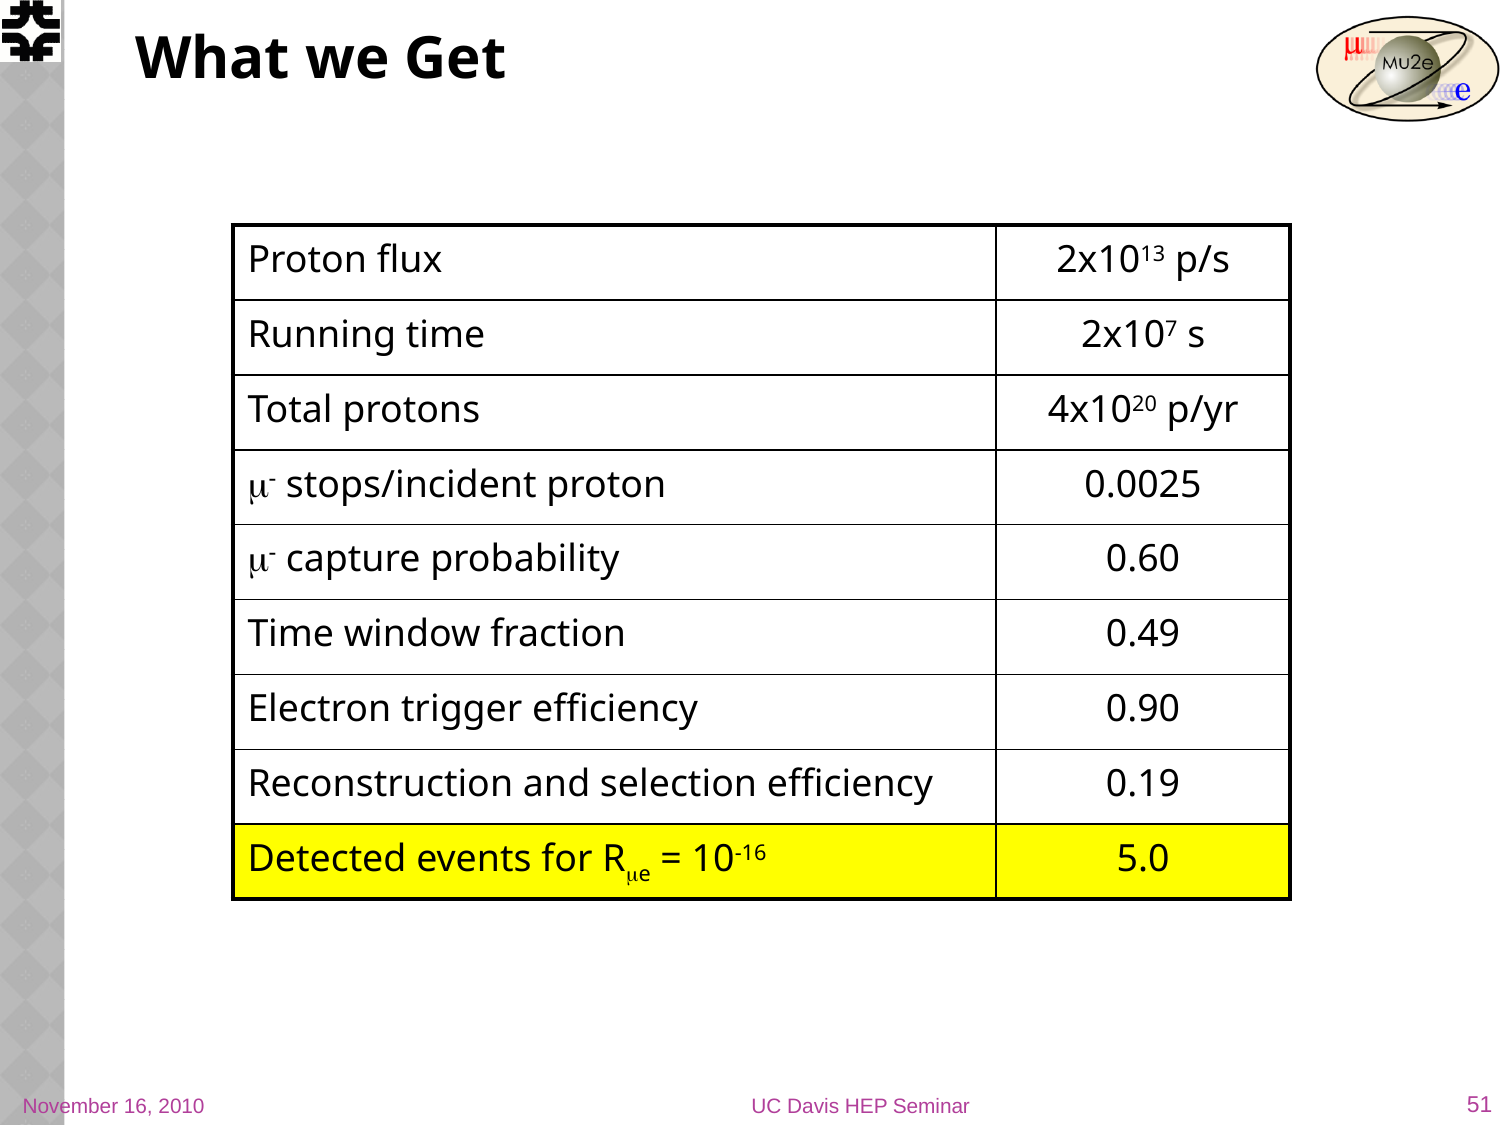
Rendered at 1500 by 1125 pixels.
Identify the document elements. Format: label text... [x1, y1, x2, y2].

title What we Get [127, 7, 1380, 91]
table_cell Reconstruction and selection efficiency [235, 750, 995, 823]
table_header 2x1013 p/s [997, 227, 1288, 299]
footer UC Davis HEP Seminar [509, 1072, 985, 1118]
table_cell Detected events for Rme = 10-16 [235, 825, 995, 897]
table_cell 0.60 [997, 525, 1288, 599]
table_cell 2x107 s [997, 301, 1288, 374]
picture [0, 0, 61, 62]
table_cell m- stops/incident proton [235, 451, 995, 524]
table_cell Total protons [235, 376, 995, 449]
table_cell 0.19 [997, 750, 1288, 823]
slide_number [7, 1072, 358, 1118]
table_cell Time window fraction [235, 600, 995, 674]
table_cell 0.90 [997, 675, 1288, 749]
text_box [0, 0, 65, 1125]
table_header Proton flux [235, 227, 995, 299]
table_cell Electron trigger efficiency [235, 675, 995, 749]
picture [1315, 15, 1500, 122]
table_cell 0.0025 [997, 451, 1288, 524]
table_cell m- capture probability [235, 525, 995, 599]
table_cell 4x1020 p/yr [997, 376, 1288, 449]
table_cell 5.0 [997, 825, 1288, 897]
table_cell 0.49 [997, 600, 1288, 674]
table_cell Running time [235, 301, 995, 374]
slide_number 51 [1142, 1072, 1493, 1118]
